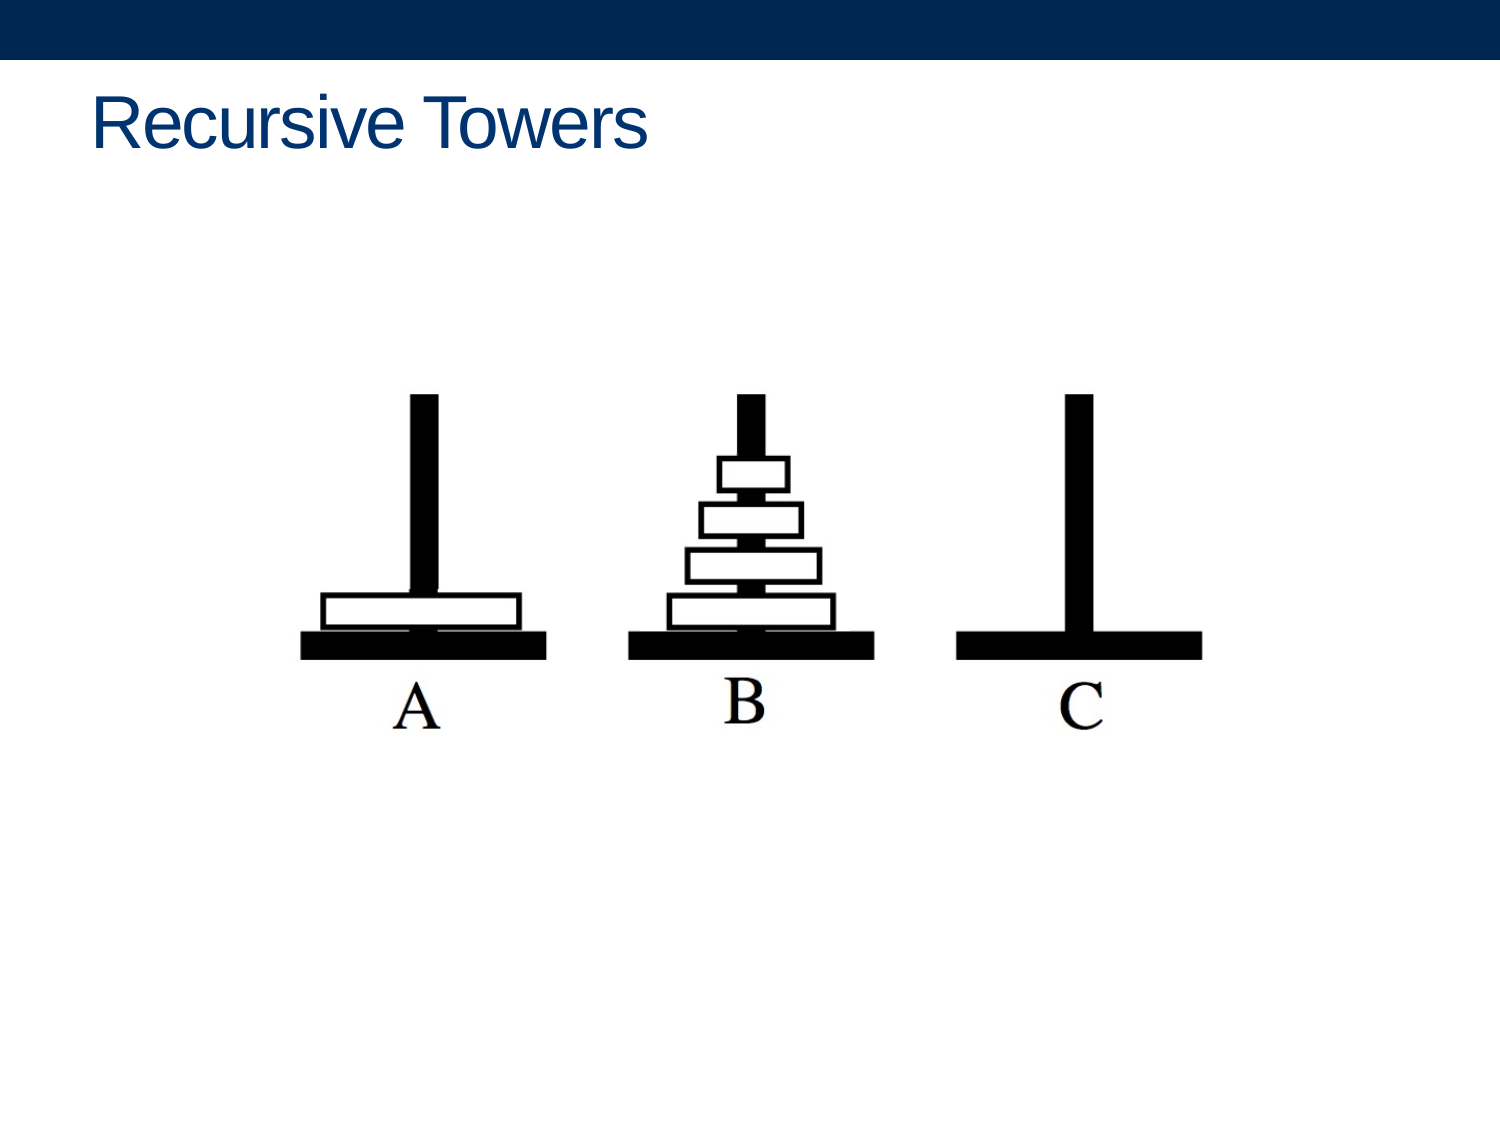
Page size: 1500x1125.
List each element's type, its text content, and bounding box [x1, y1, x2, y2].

picture [294, 388, 1206, 737]
title Recursive Towers [75, 37, 1425, 200]
